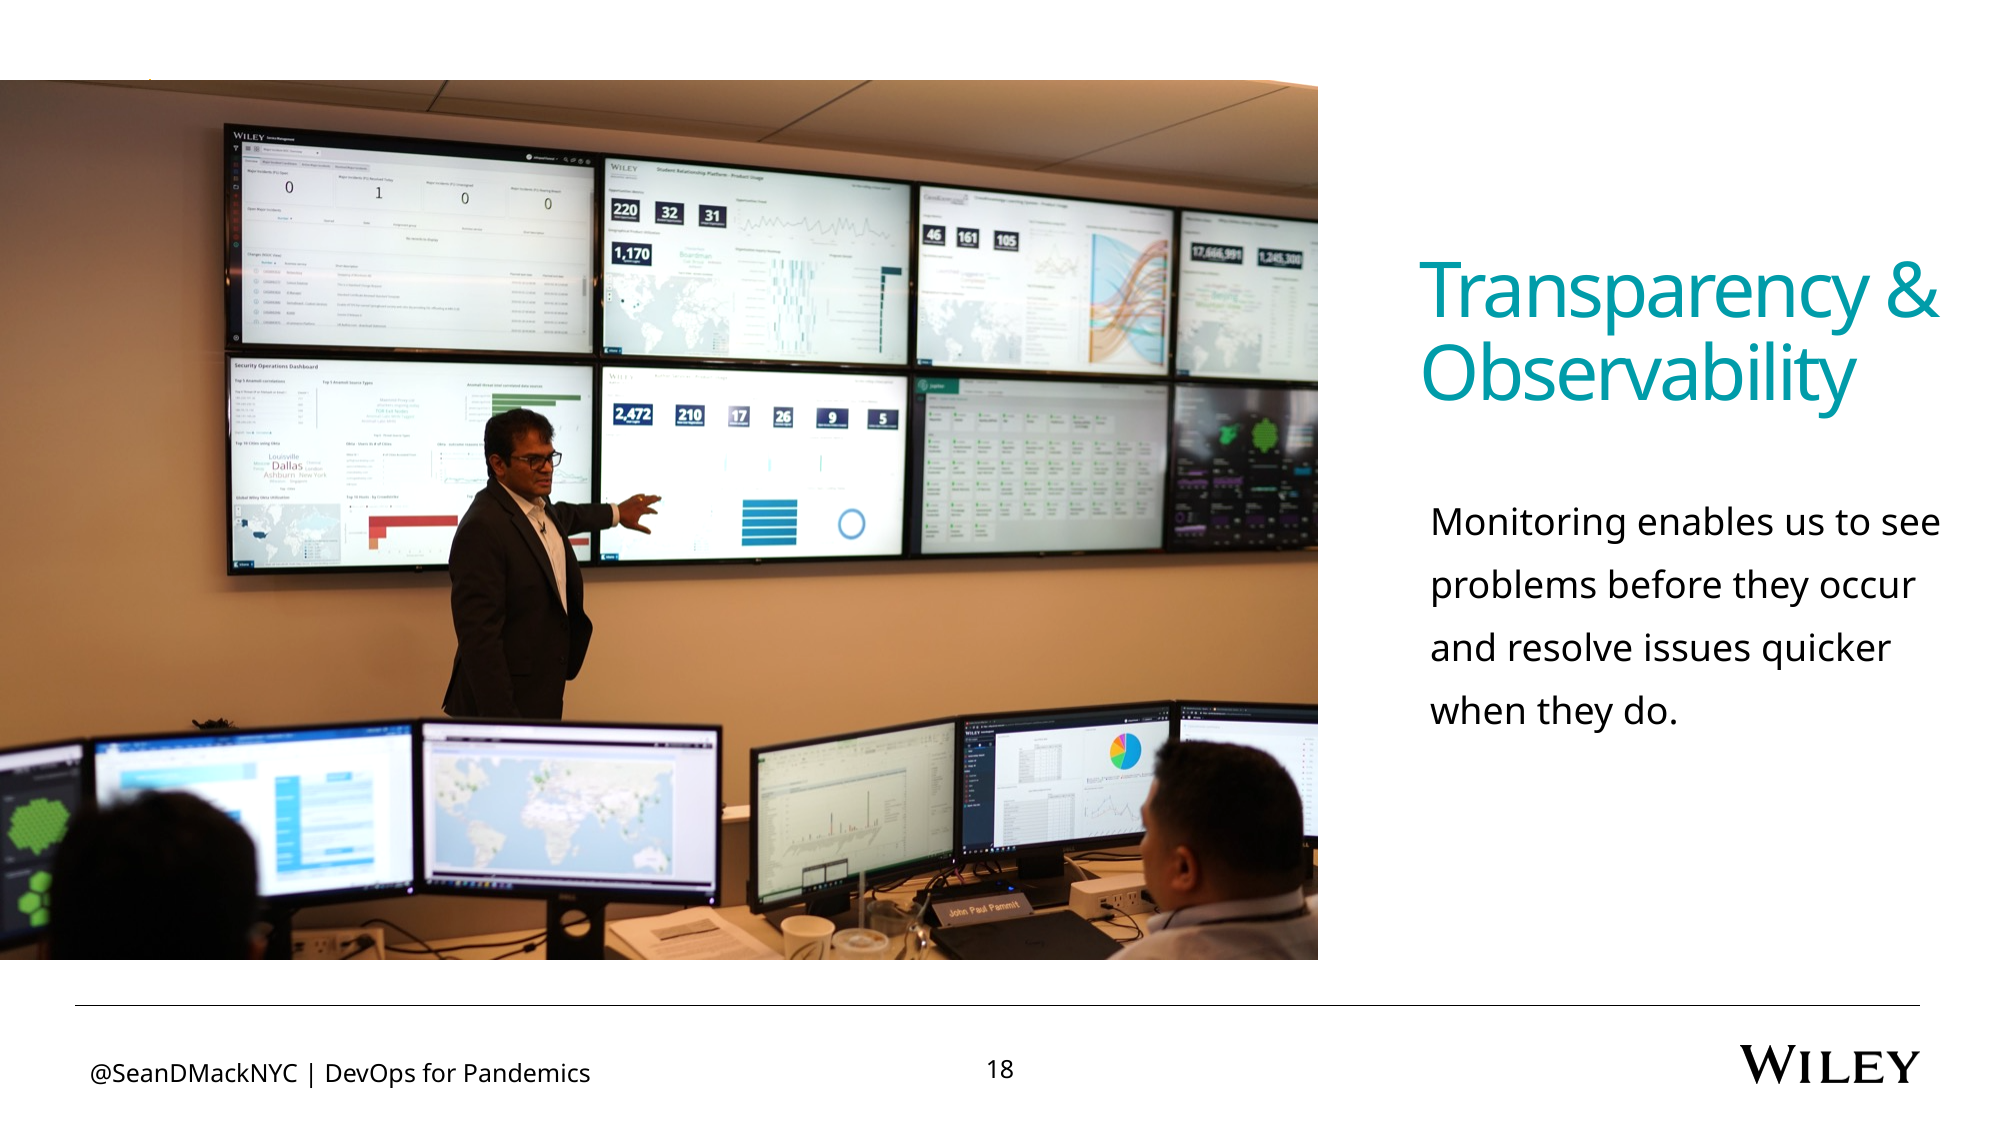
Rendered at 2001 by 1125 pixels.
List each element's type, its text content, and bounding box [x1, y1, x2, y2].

picture [1740, 1045, 1920, 1084]
text_box Transparency & Observability [1399, 195, 2000, 438]
slide_number 18 [914, 1050, 1086, 1088]
picture [0, 80, 1318, 960]
text_box Monitoring enables us to see problems before they occur and resolve issues quicker when they do. [1399, 472, 2000, 955]
